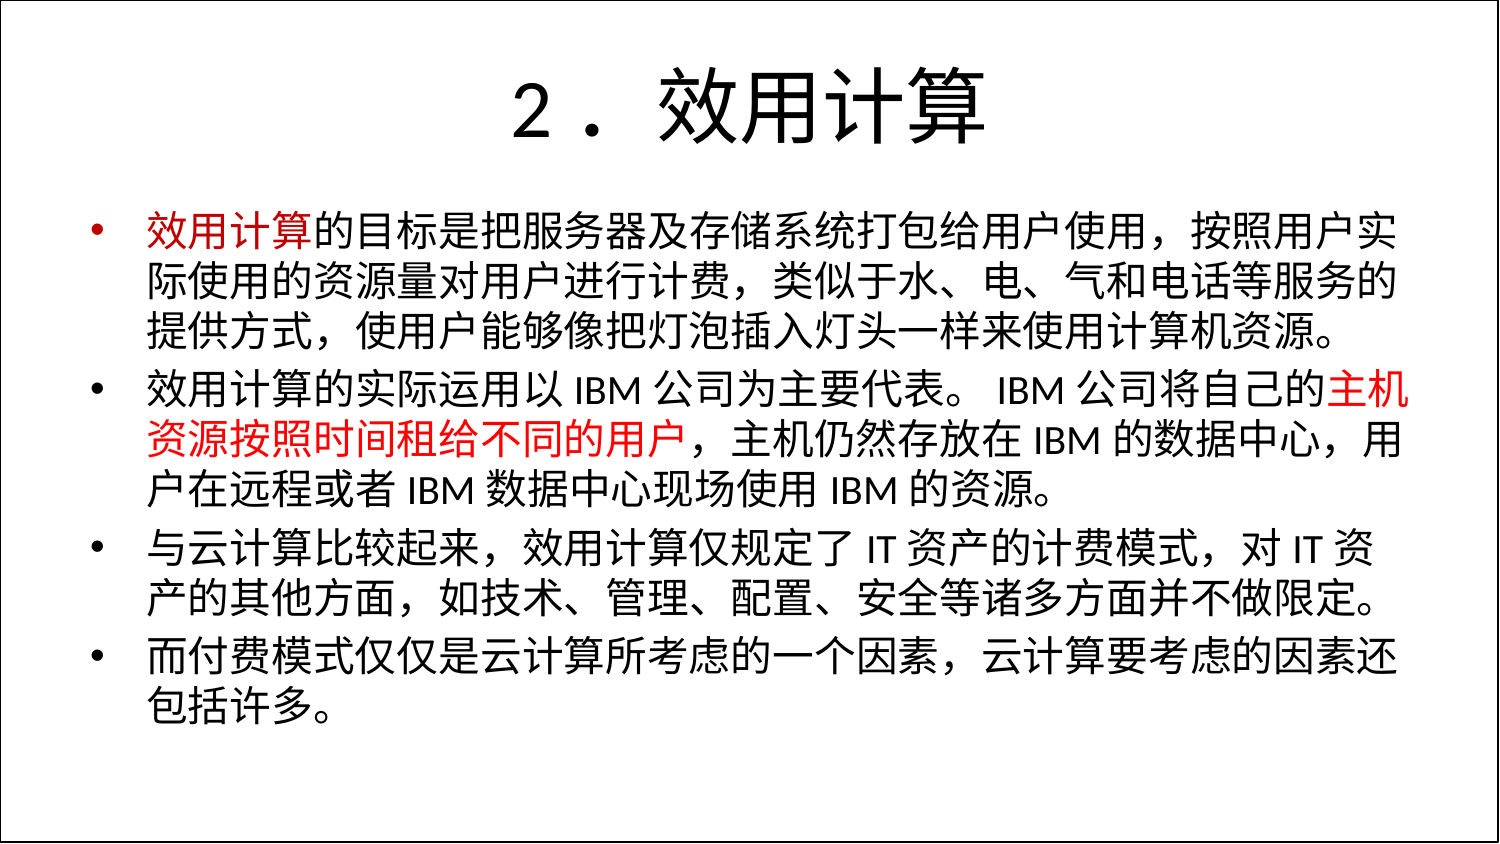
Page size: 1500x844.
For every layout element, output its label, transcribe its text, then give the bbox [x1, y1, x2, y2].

list 效用计算的目标是把服务器及存储系统打包给用户使用，按照用户实际使用的资源量对用户进行计费，类似于水、电、气和电话等服务的提供方式，使用户能够像把灯泡插入灯头一样来使用计算机资源。 效用计算的实际运用以IBM公司为主要代表。IBM公司将自己的主机资源按照时间租给不同的用户，主机仍然存放在IBM的数据中心，用户在远程或者IBM数据中心现场使用IBM的资源。 与云计算比较起来，效用计算仅规定了IT资产的计费模式，对IT资产的其他方面，如技术、管理、配置、安全等诸多方面并不做限定。 而付费模式仅仅是云计算所考虑的一个因素，云计算要考虑的因素还包括许多。 [75, 196, 1425, 754]
title 2．效用计算 [75, 33, 1425, 175]
